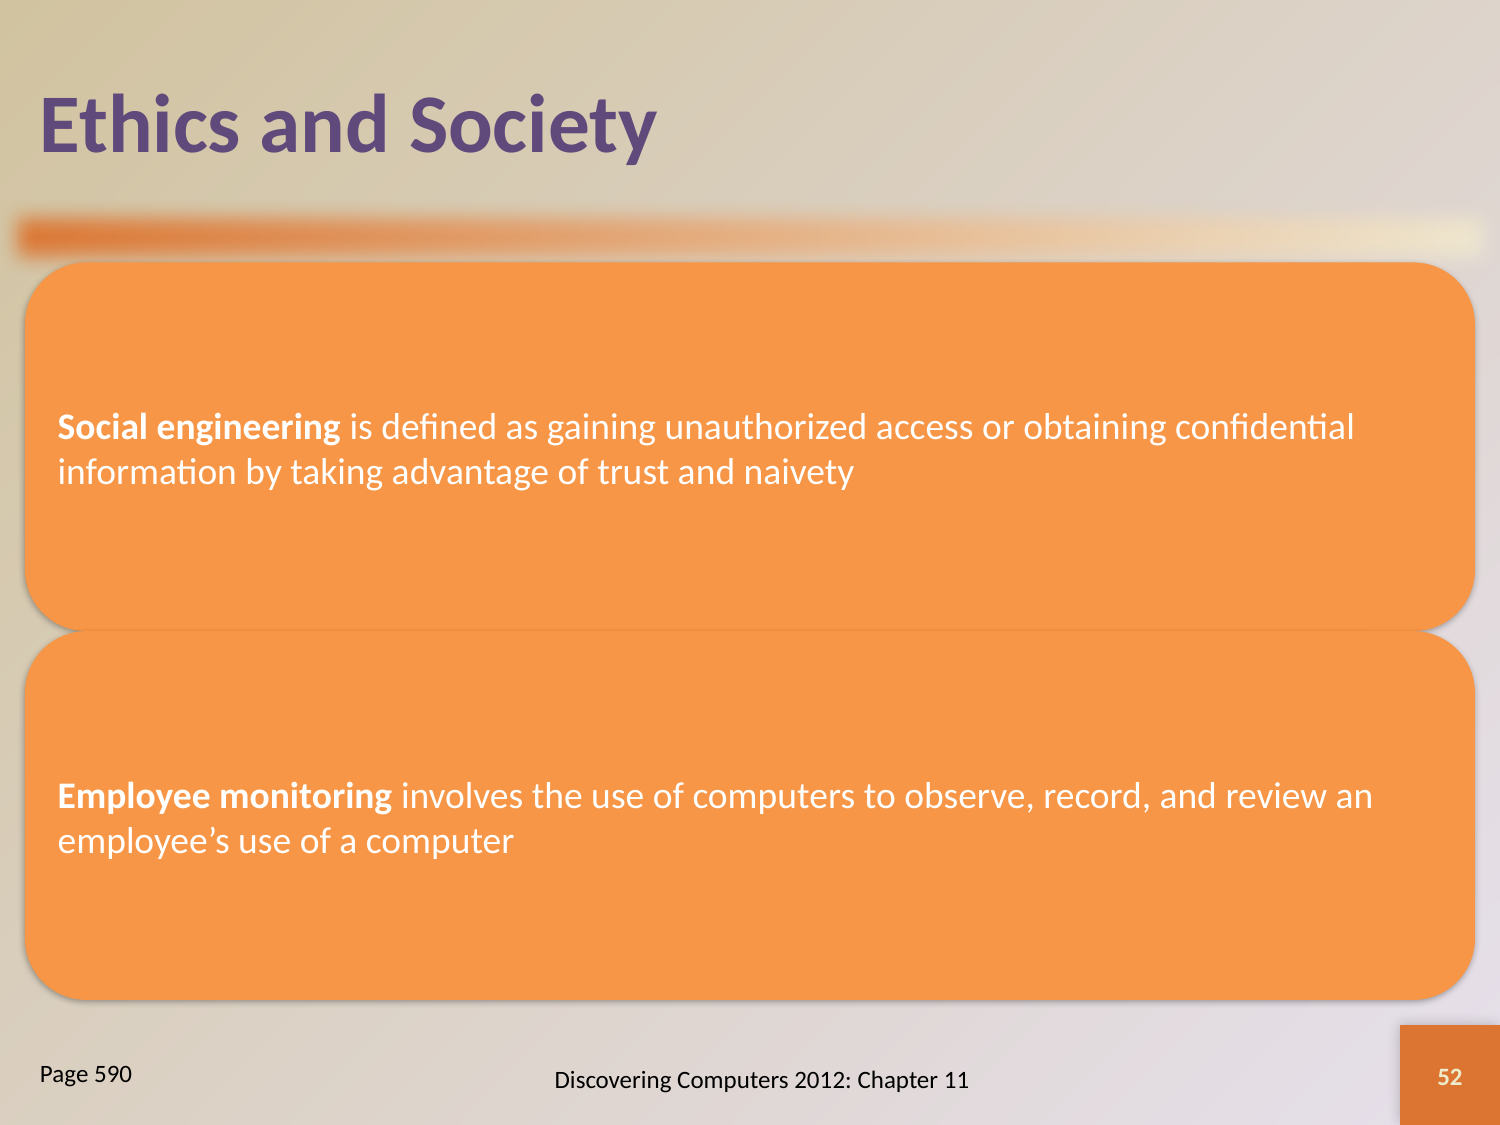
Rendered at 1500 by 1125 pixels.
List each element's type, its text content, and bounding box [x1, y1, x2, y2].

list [24, 262, 1476, 1001]
slide_number 52 [1400, 1025, 1500, 1125]
list Page 590 [24, 1050, 300, 1125]
footer Discovering Computers 2012: Chapter 11 [450, 1036, 1075, 1120]
title Ethics and Society [24, 24, 1475, 213]
